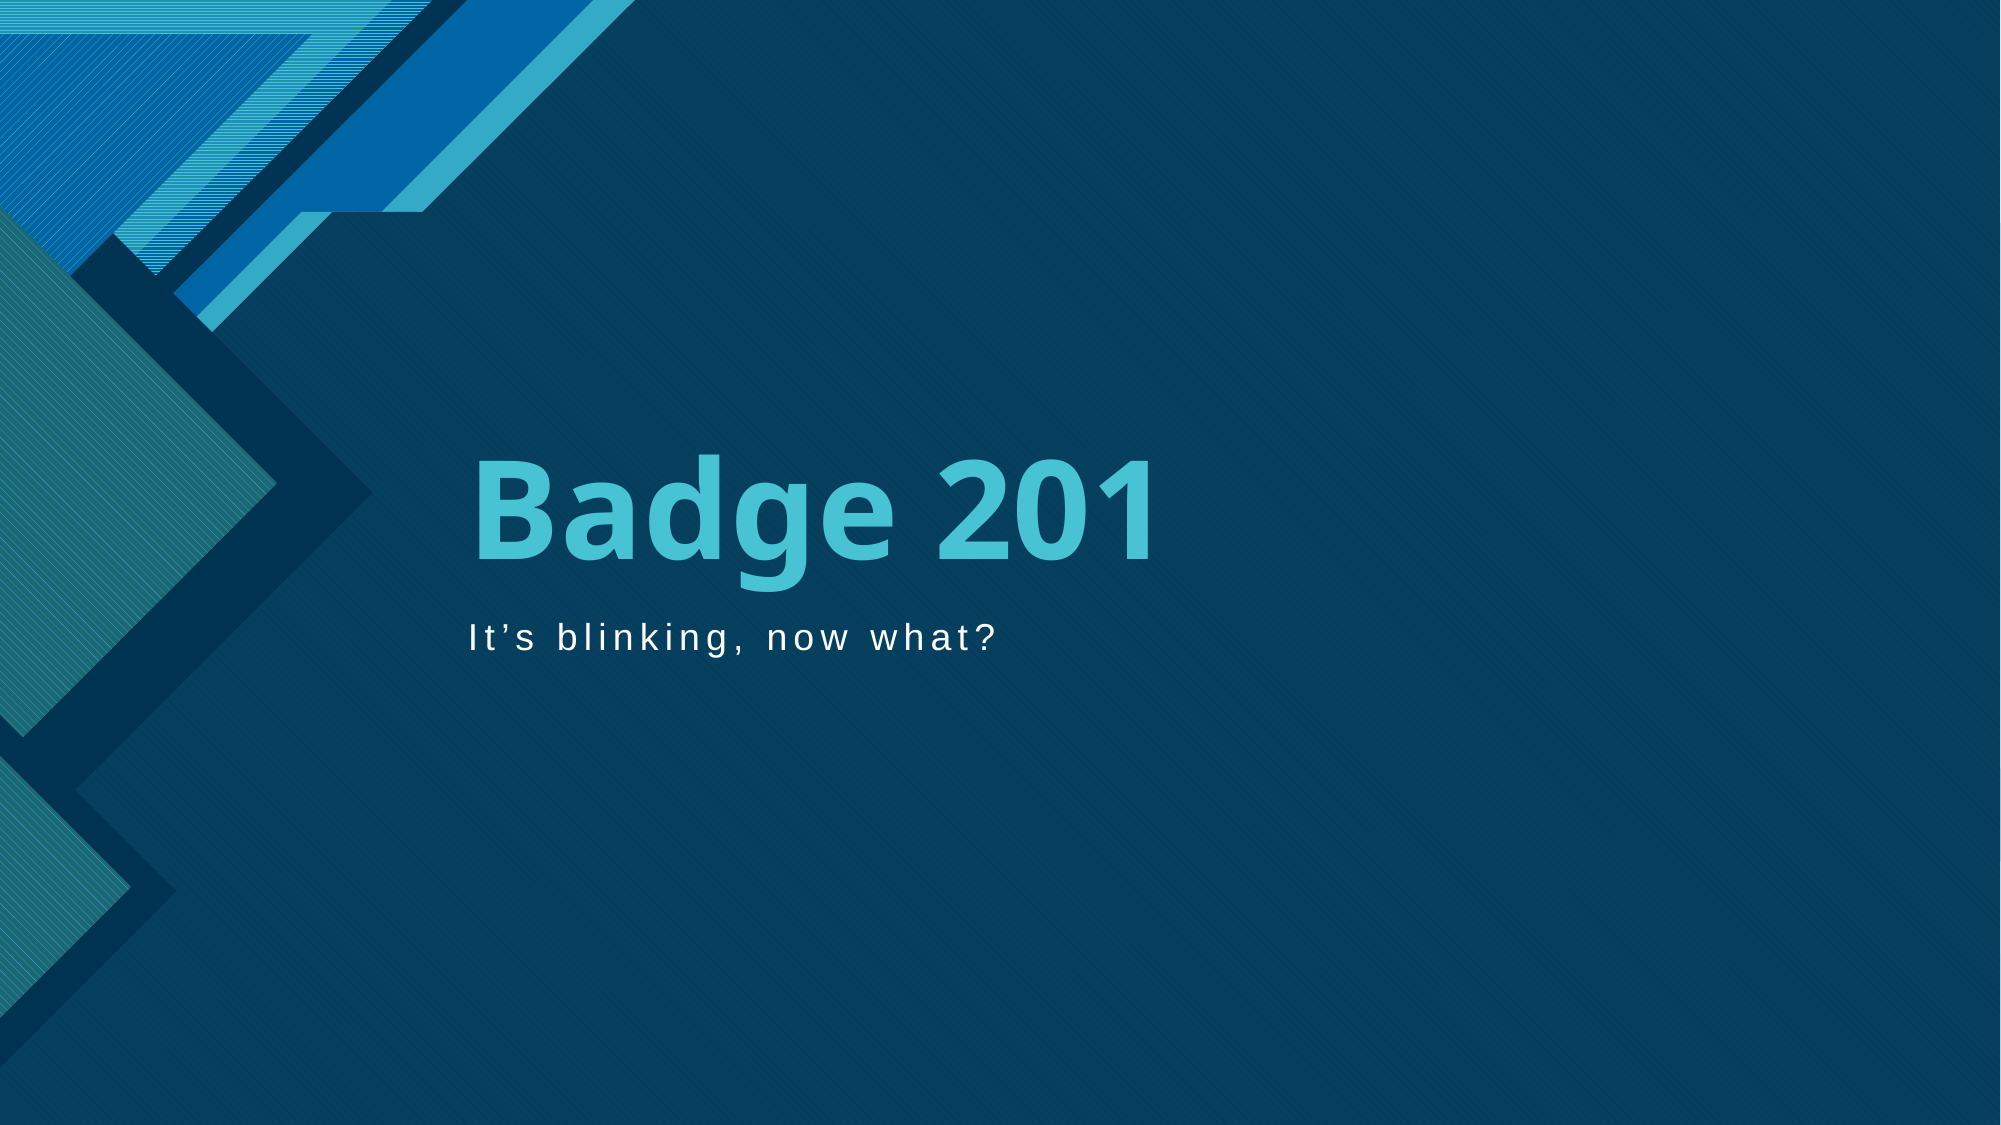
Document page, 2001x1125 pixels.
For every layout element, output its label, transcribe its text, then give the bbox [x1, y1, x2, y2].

subtitle It’s blinking, now what? [453, 610, 1614, 753]
title Badge 201 [453, 393, 1614, 597]
